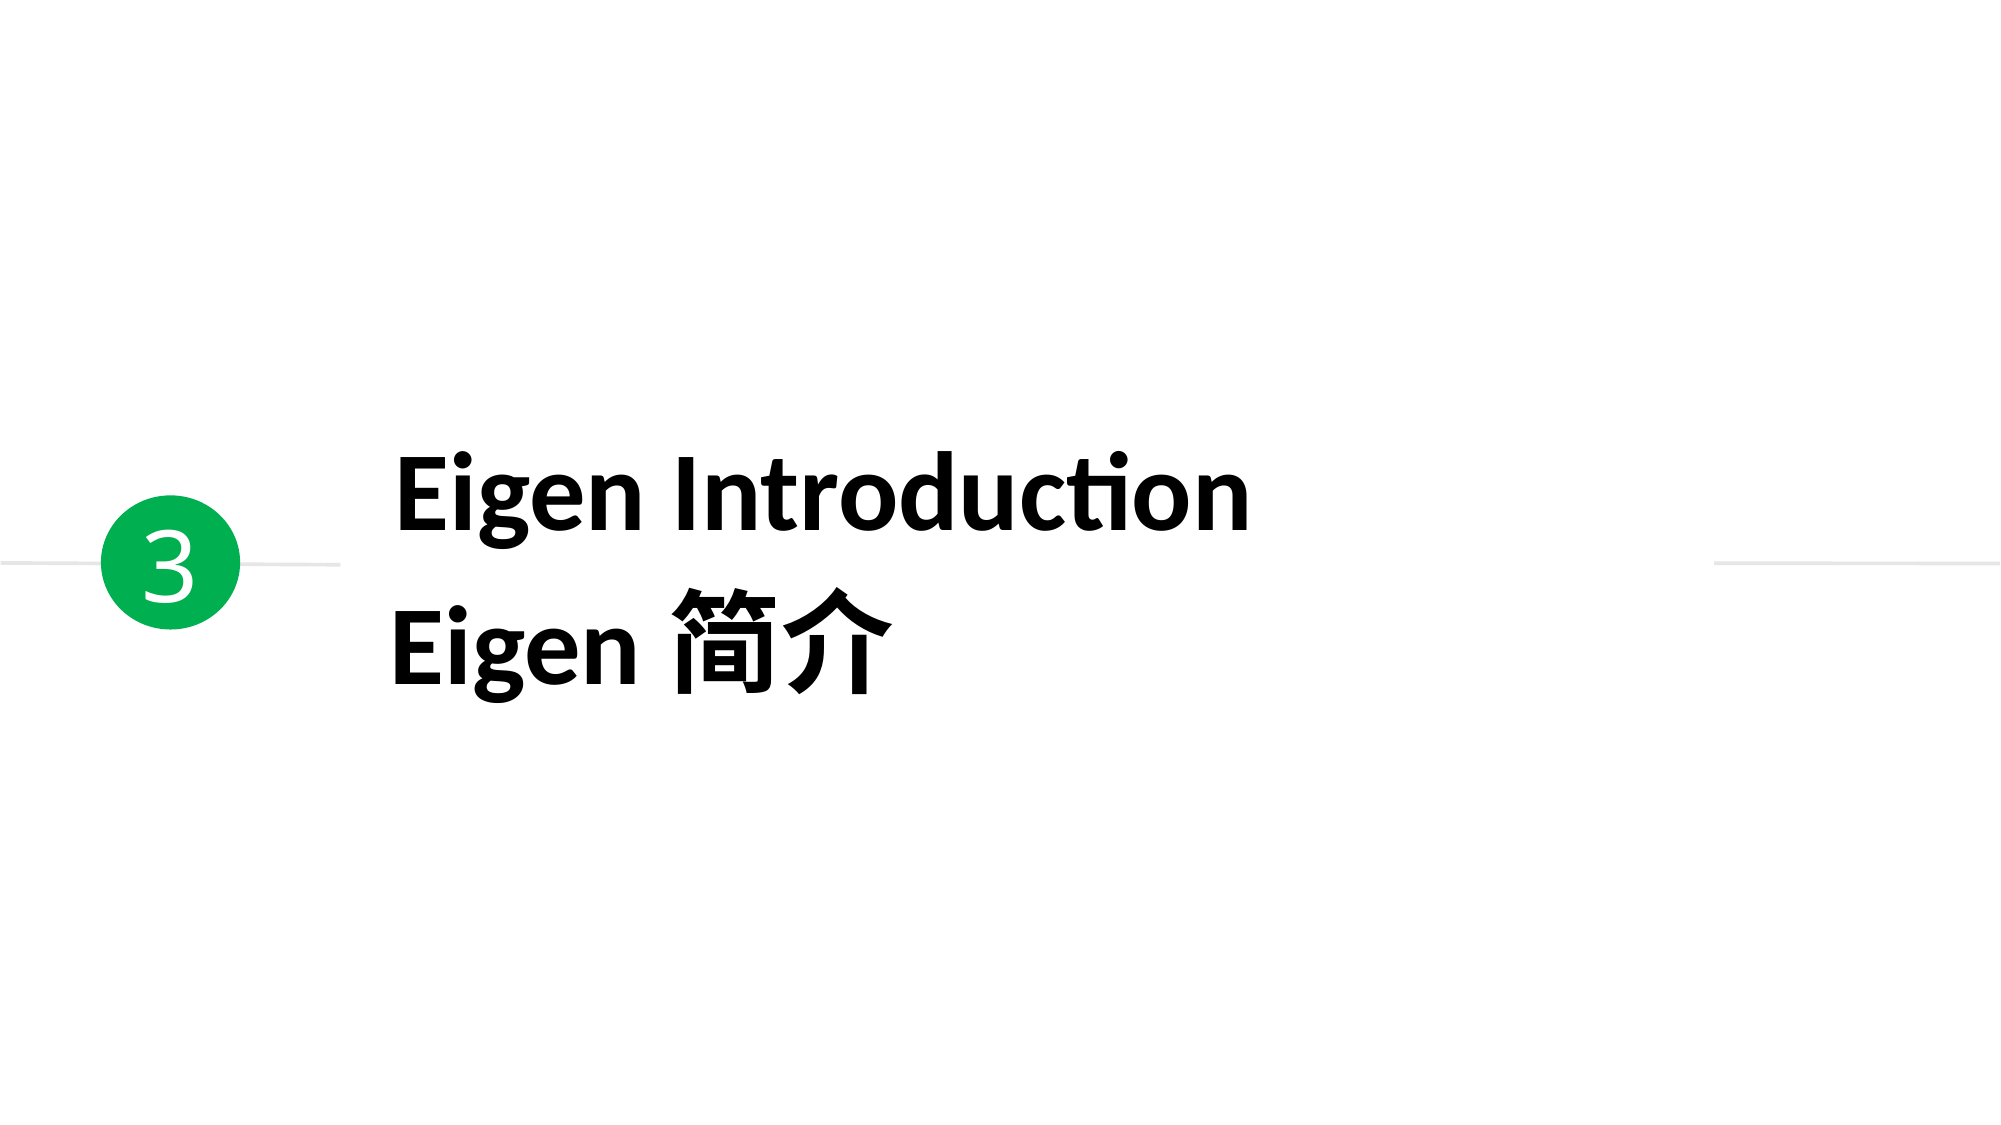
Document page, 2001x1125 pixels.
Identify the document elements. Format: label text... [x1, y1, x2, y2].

text_box 3 [99, 565, 242, 631]
text_box Eigen Introduction [379, 410, 1269, 561]
text_box Eigen简介 [374, 564, 1592, 715]
text_box 3 [99, 494, 242, 562]
